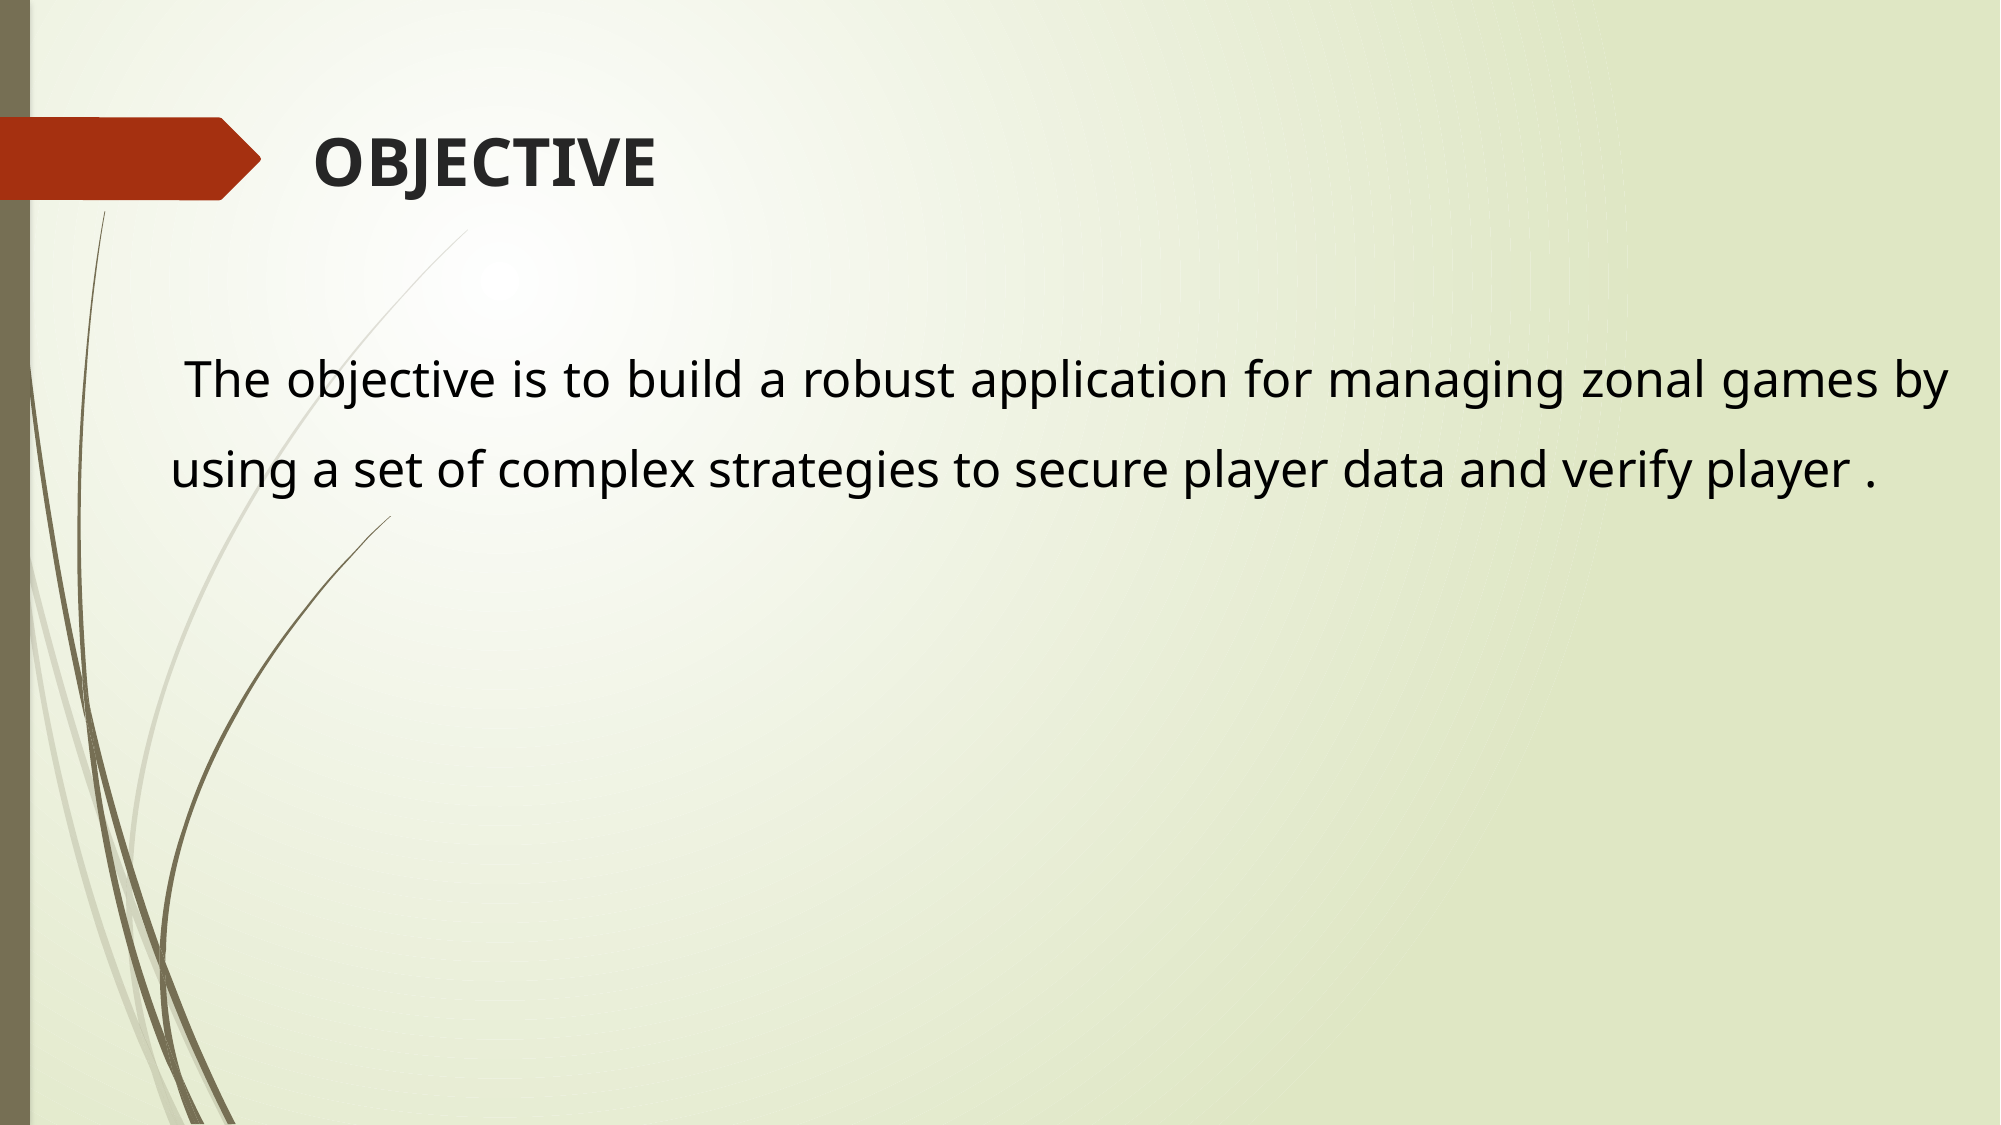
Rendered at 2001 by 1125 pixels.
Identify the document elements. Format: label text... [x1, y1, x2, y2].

title OBJECTIVE [297, 111, 842, 249]
text_box The objective is to build a robust application for managing zonal games by using a set of complex strategies to secure player data and verify player . [155, 249, 1965, 505]
